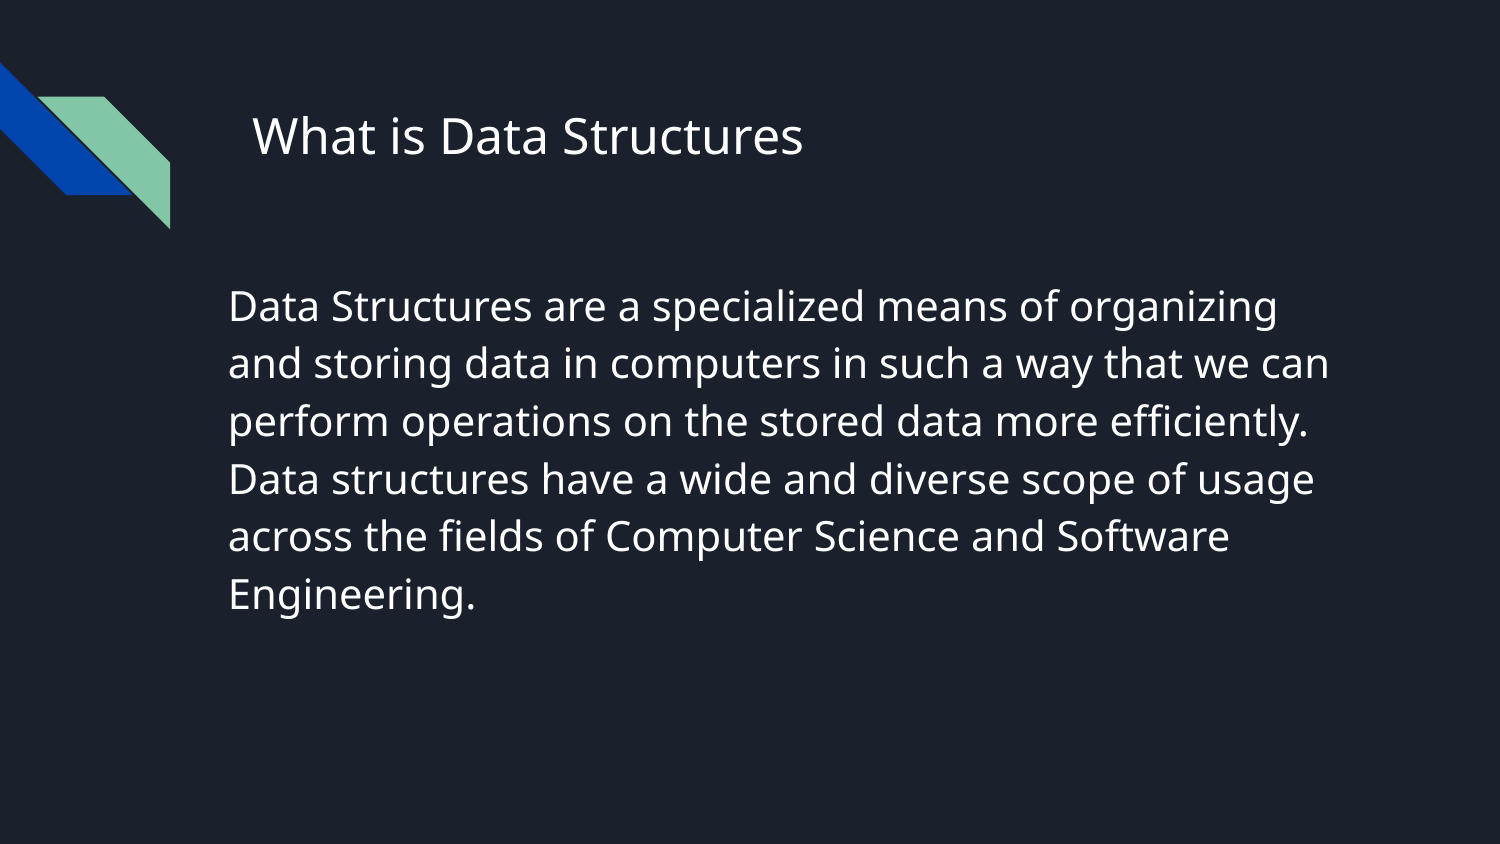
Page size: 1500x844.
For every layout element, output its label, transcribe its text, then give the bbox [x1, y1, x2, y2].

list Data Structures are a specialized means of organizing and storing data in computers in such a way that we can perform operations on the stored data more efficiently. Data structures have a wide and diverse scope of usage across the fields of Computer Science and Software Engineering. [212, 257, 1368, 735]
title What is Data Structures [237, 89, 1393, 240]
